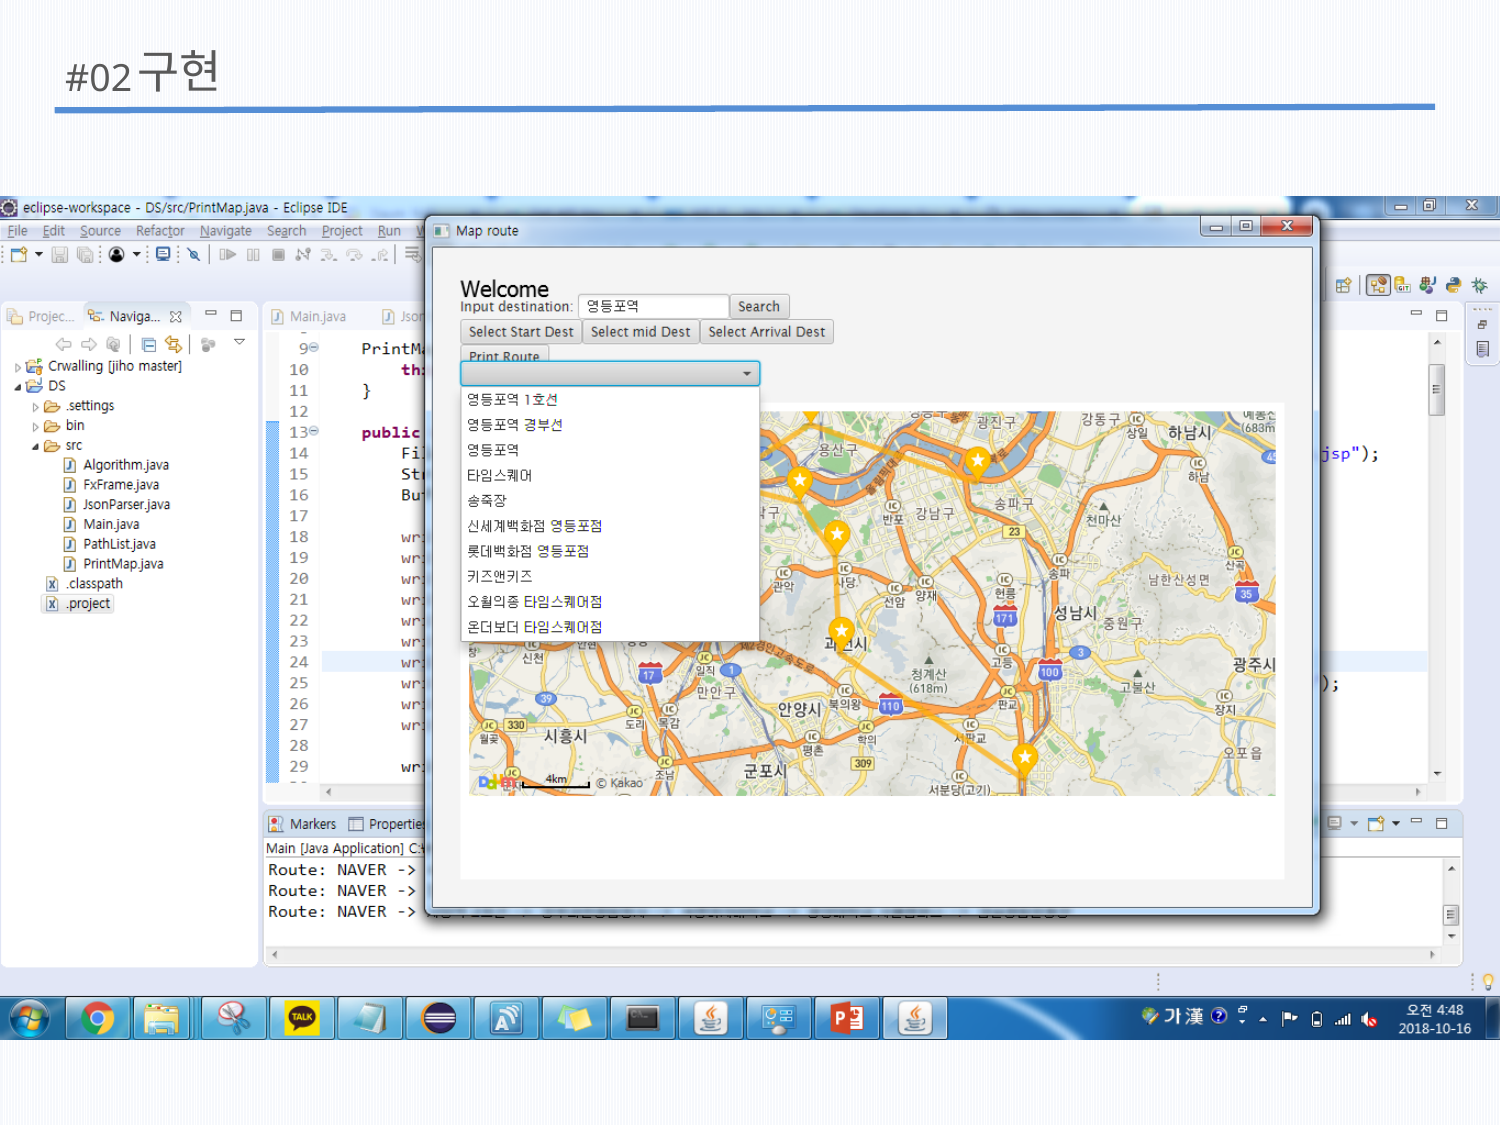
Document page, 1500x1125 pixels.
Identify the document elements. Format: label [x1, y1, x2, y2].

picture [0, 196, 1500, 1040]
text_box [54, 106, 1436, 111]
text_box [51, 35, 348, 107]
